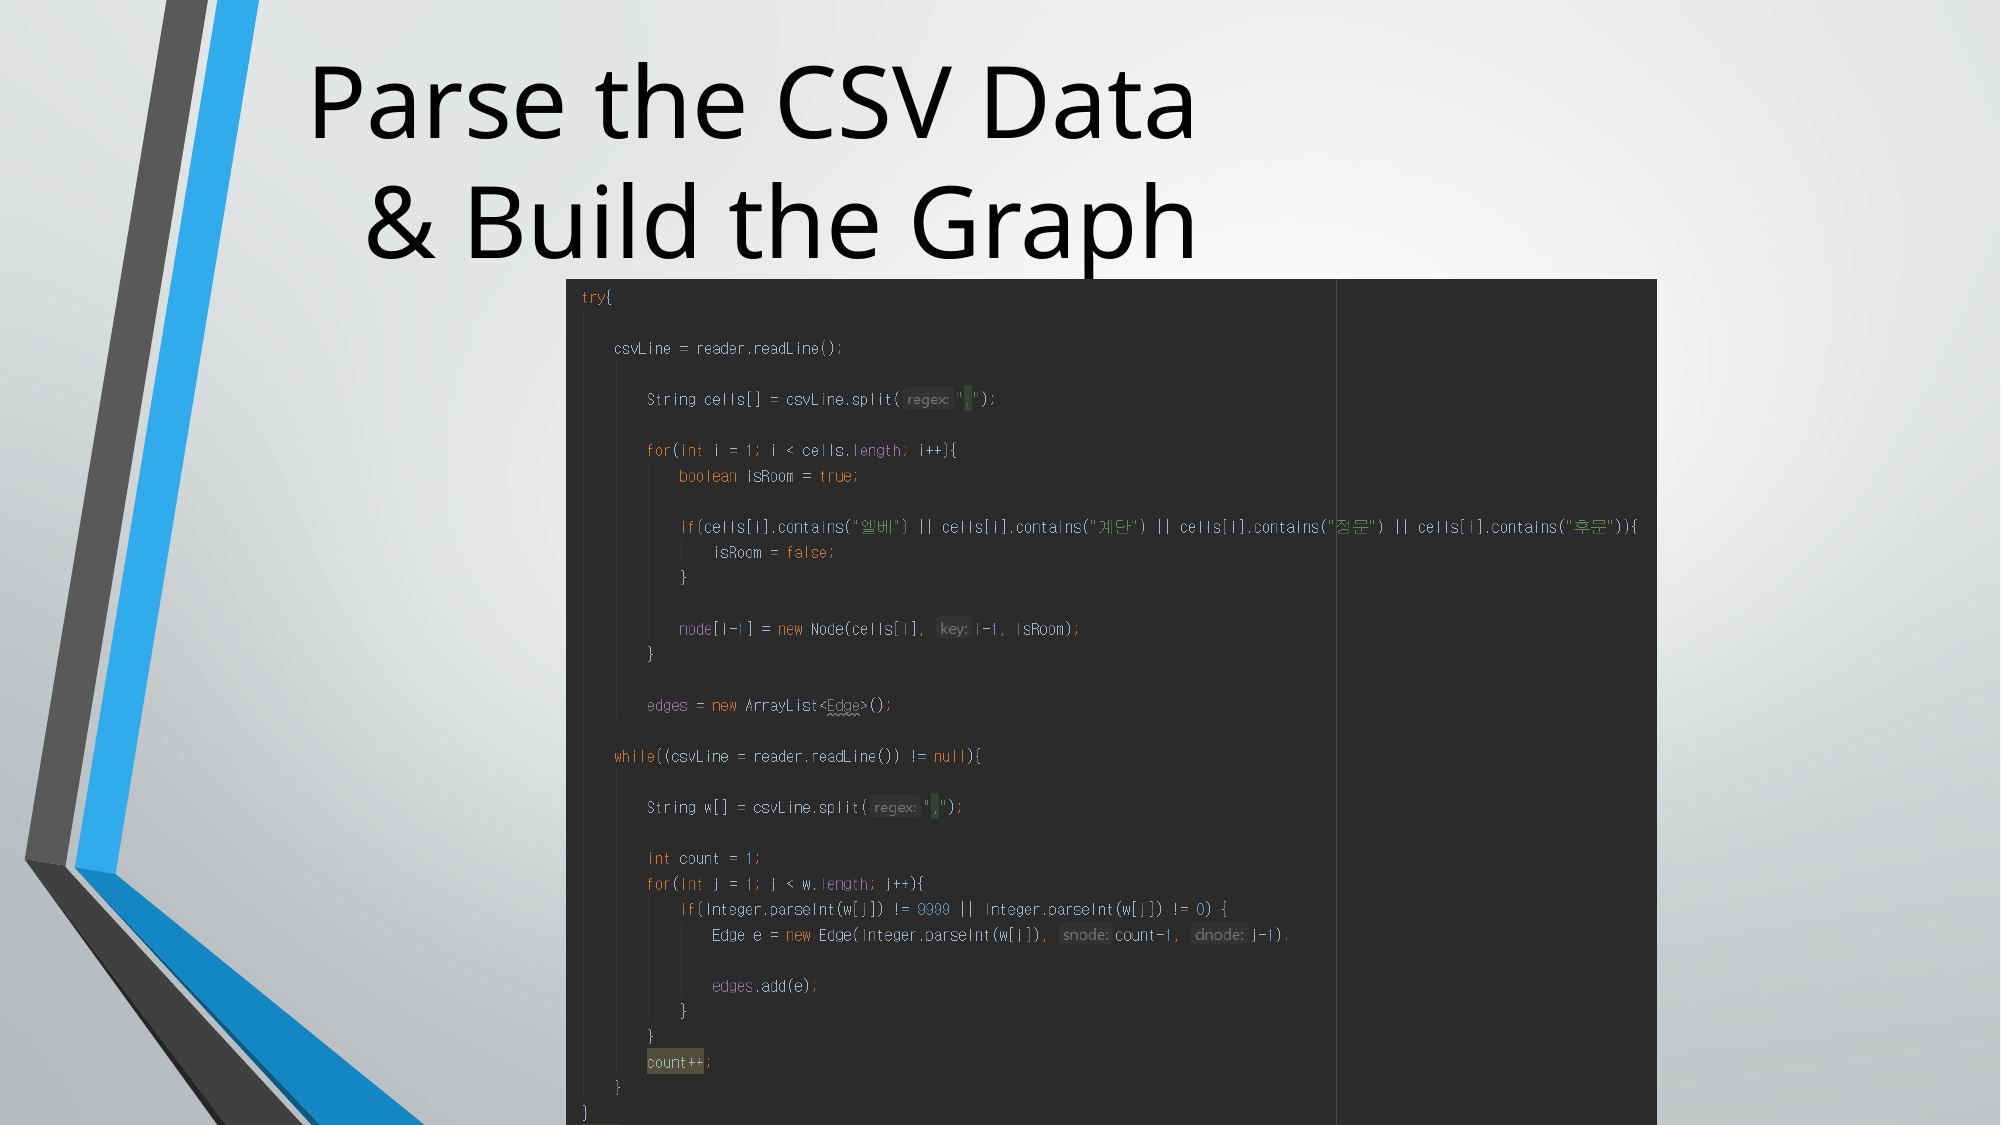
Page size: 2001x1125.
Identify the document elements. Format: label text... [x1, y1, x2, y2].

title Parse the CSV Data & Build the Graph [238, 119, 1216, 286]
picture [566, 278, 1657, 1125]
